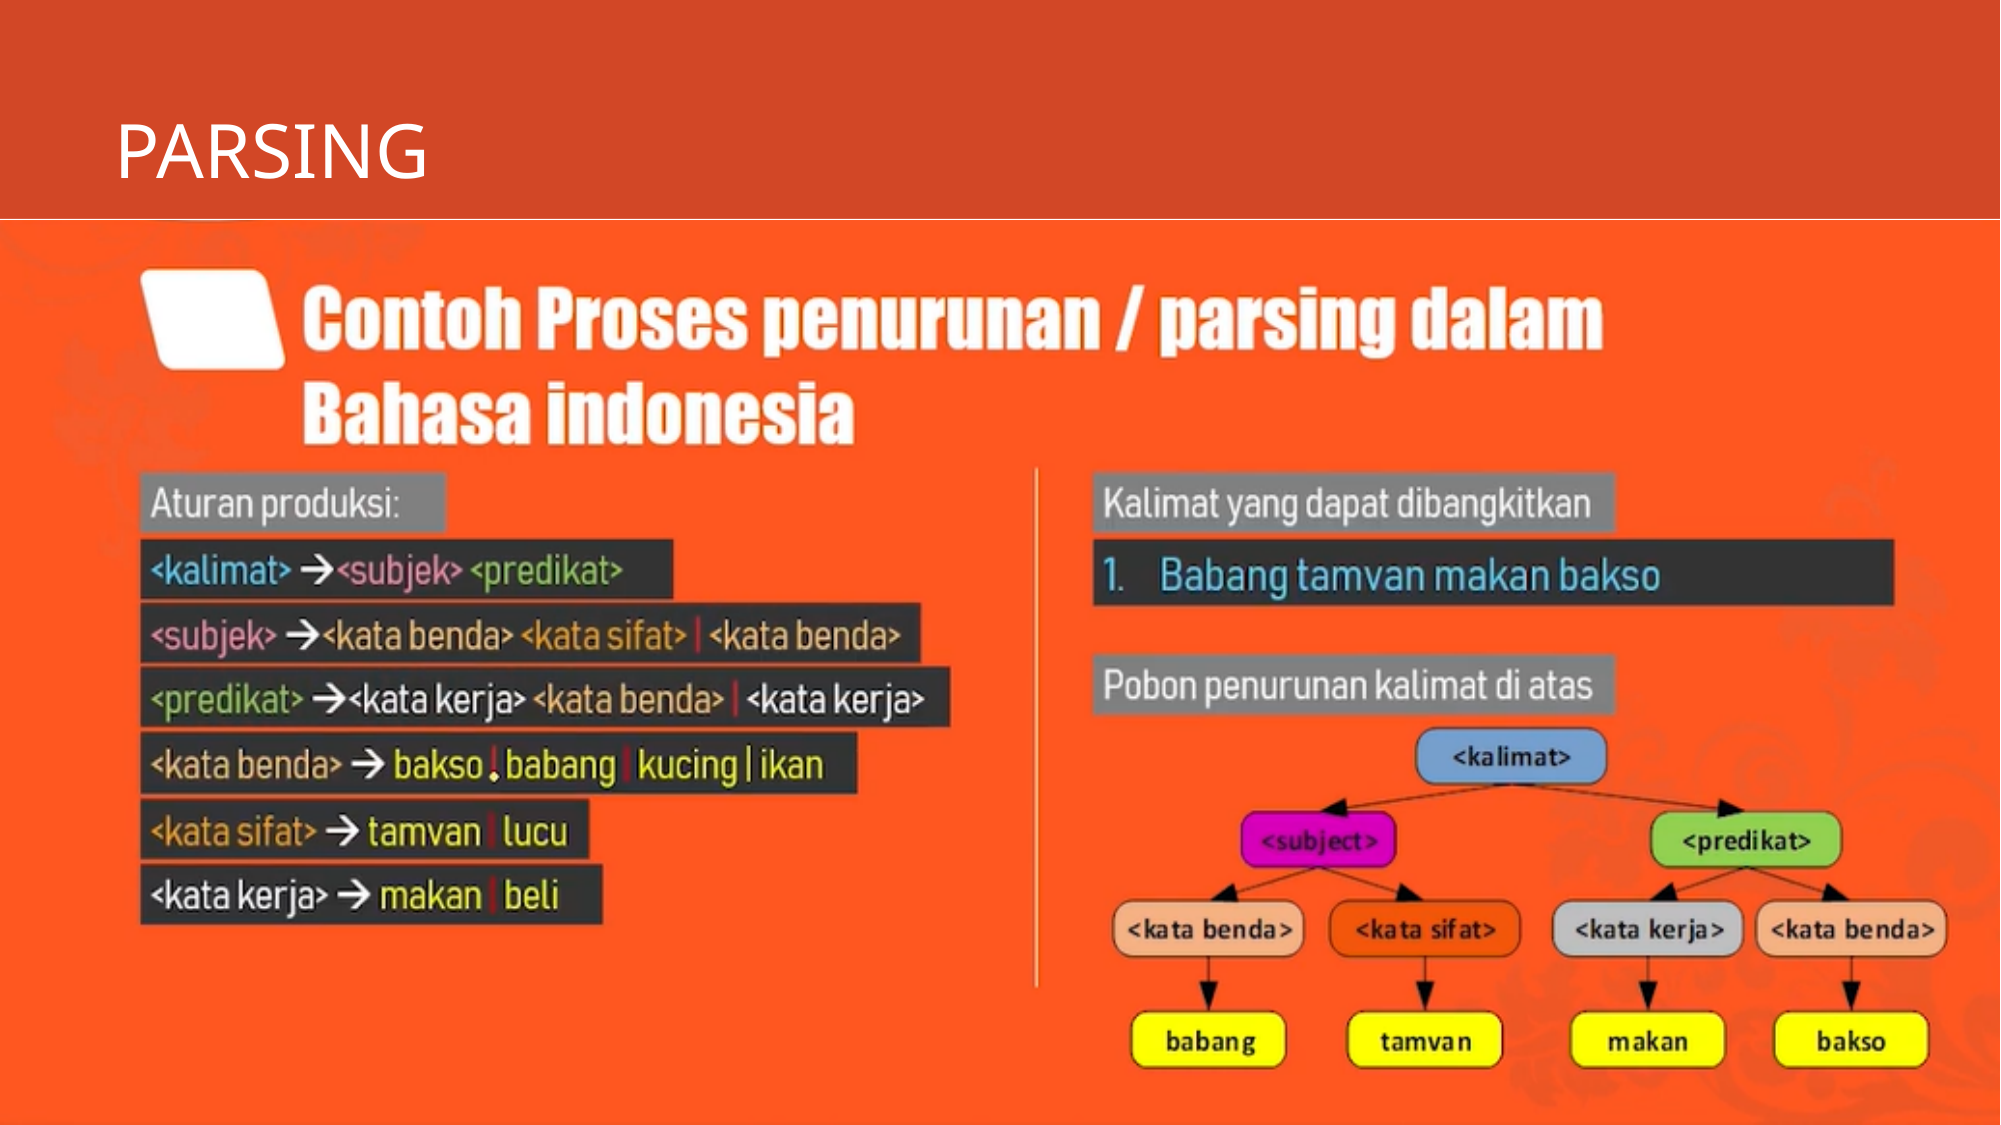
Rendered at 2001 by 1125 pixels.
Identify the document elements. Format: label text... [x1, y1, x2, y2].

title PARSING [99, 0, 1863, 202]
picture [0, 220, 2000, 1125]
